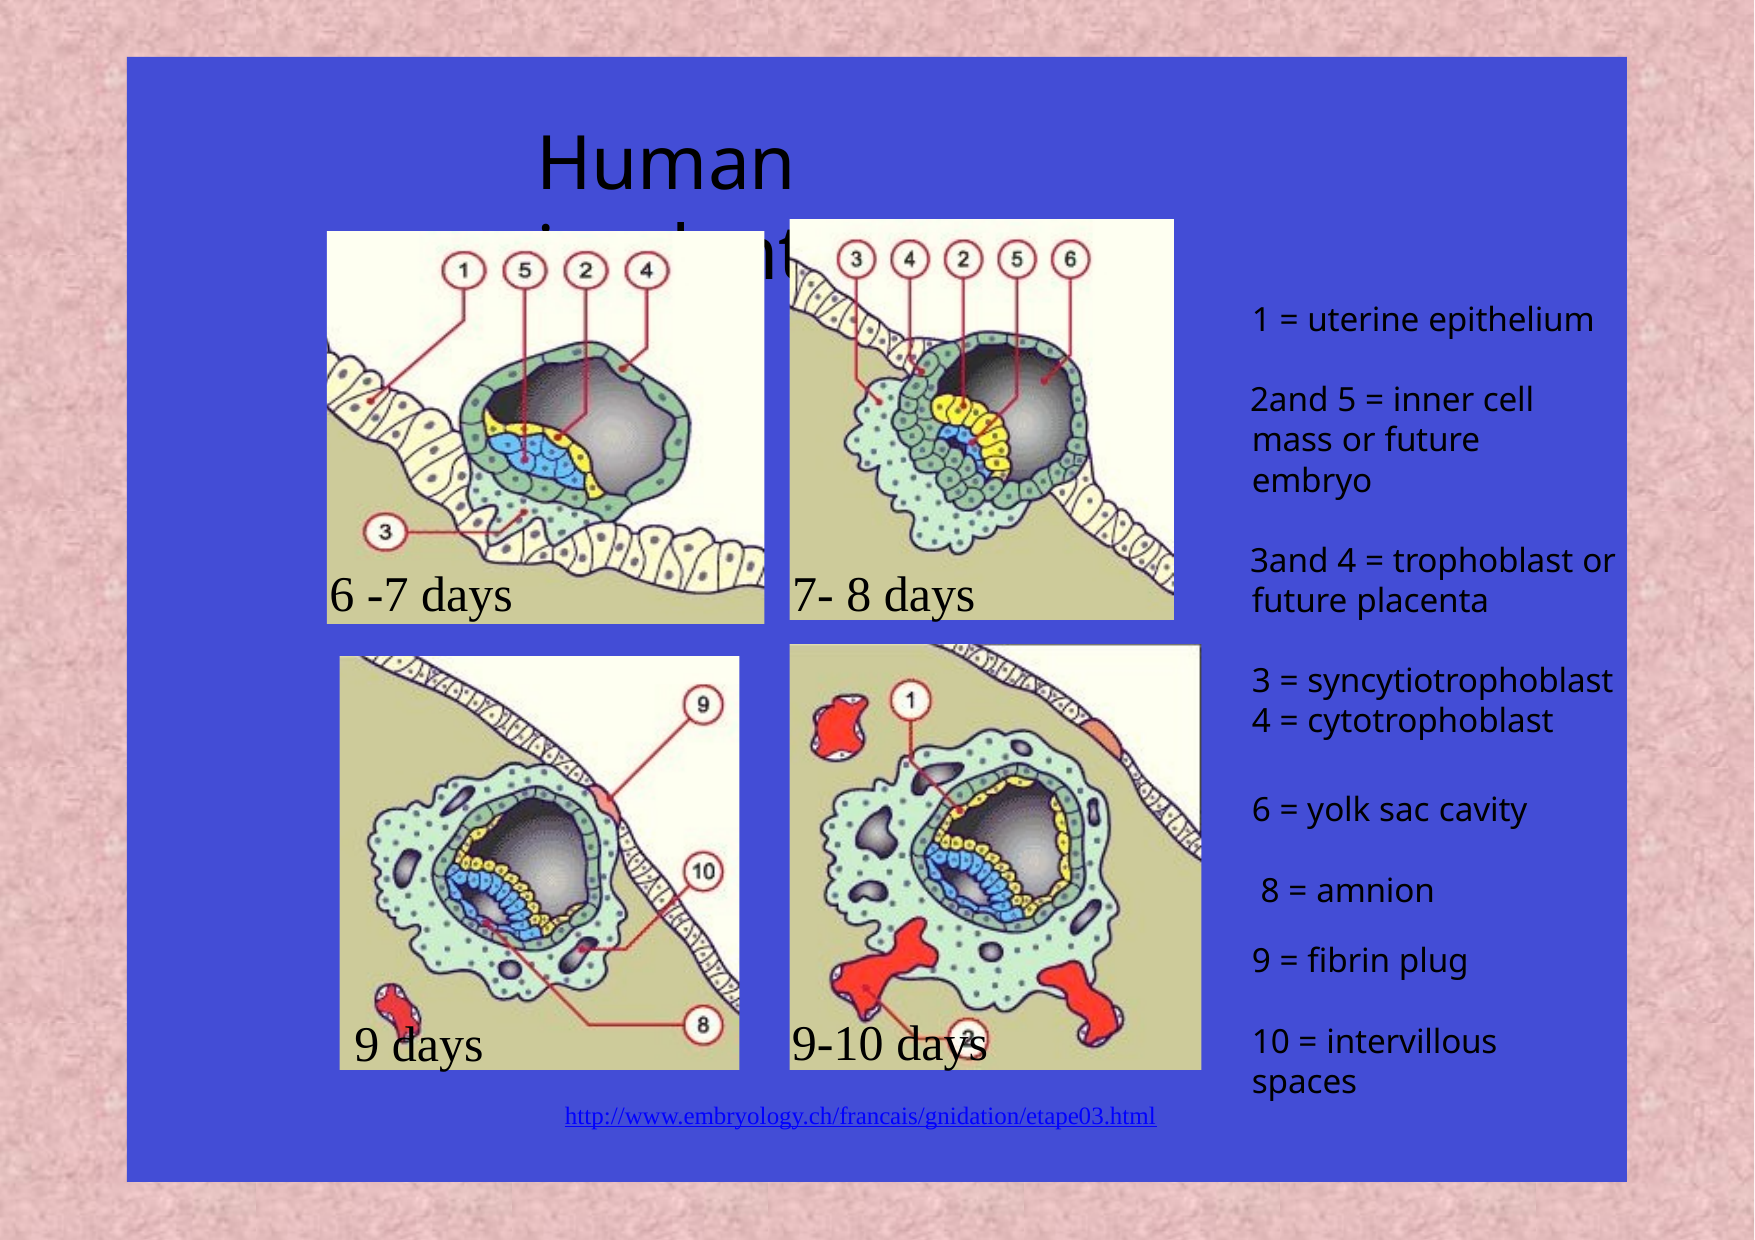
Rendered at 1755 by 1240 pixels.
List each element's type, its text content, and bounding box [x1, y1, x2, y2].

picture [0, 0, 1755, 1240]
text_box [789, 219, 1174, 620]
title Human implantation [534, 112, 1220, 322]
text_box 1 = uterine epithelium and 5 = inner cell mass or future embryo and 4 = trophoblast or future placenta 3 = syncytiotrophoblast 4 = cytotrophoblast 6 = yolk sac cavity 8 = amnion 9 = fibrin plug 10 = intervillous spaces [1249, 296, 1632, 1100]
text_box 7- 8 days [789, 558, 978, 621]
text_box [326, 231, 765, 624]
text_box [789, 644, 1202, 1070]
text_box 9 days [352, 1008, 486, 1071]
text_box 9-10 days http://www.embryology.ch/francais/gnidation/etape03.html [562, 1008, 1163, 1130]
text_box 6 -7 days [327, 558, 515, 621]
text_box [339, 656, 740, 1070]
